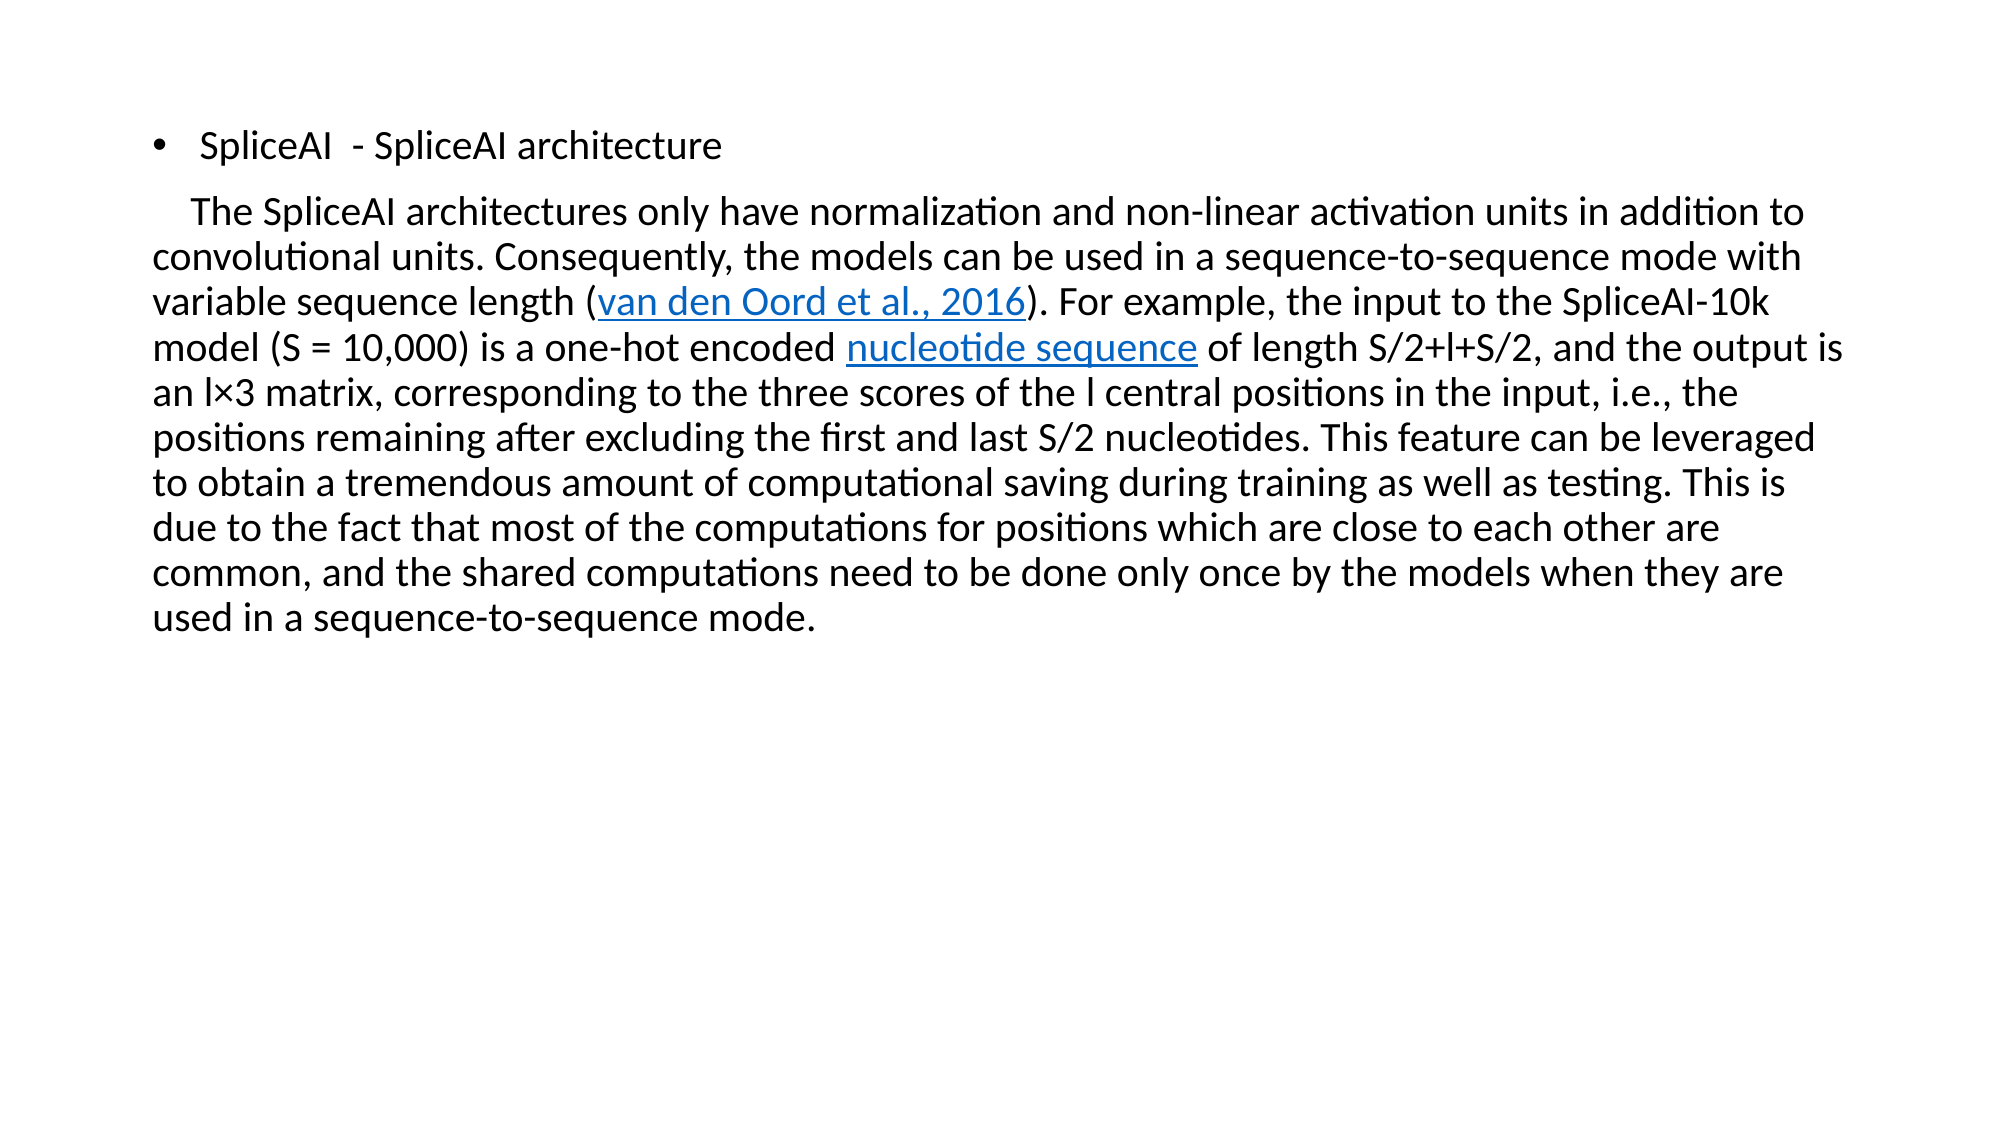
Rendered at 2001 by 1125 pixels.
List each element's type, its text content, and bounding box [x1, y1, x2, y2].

list SpliceAI - SpliceAI architecture The SpliceAI architectures only have normalization and non-linear activation units in addition to convolutional units. Consequently, the models can be used in a sequence-to-sequence mode with variable sequence length (van den Oord et al., 2016). For example, the input to the SpliceAI-10k model (S = 10,000) is a one-hot encoded nucleotide sequence of length S/2+l+S/2, and the output is an l×3 matrix, corresponding to the three scores of the l central positions in the input, i.e., the positions remaining after excluding the first and last S/2 nucleotides. This feature can be leveraged to obtain a tremendous amount of computational saving during training as well as testing. This is due to the fact that most of the computations for positions which are close to each other are common, and the shared computations need to be done only once by the models when they are used in a sequence-to-sequence mode. [137, 116, 1863, 1009]
